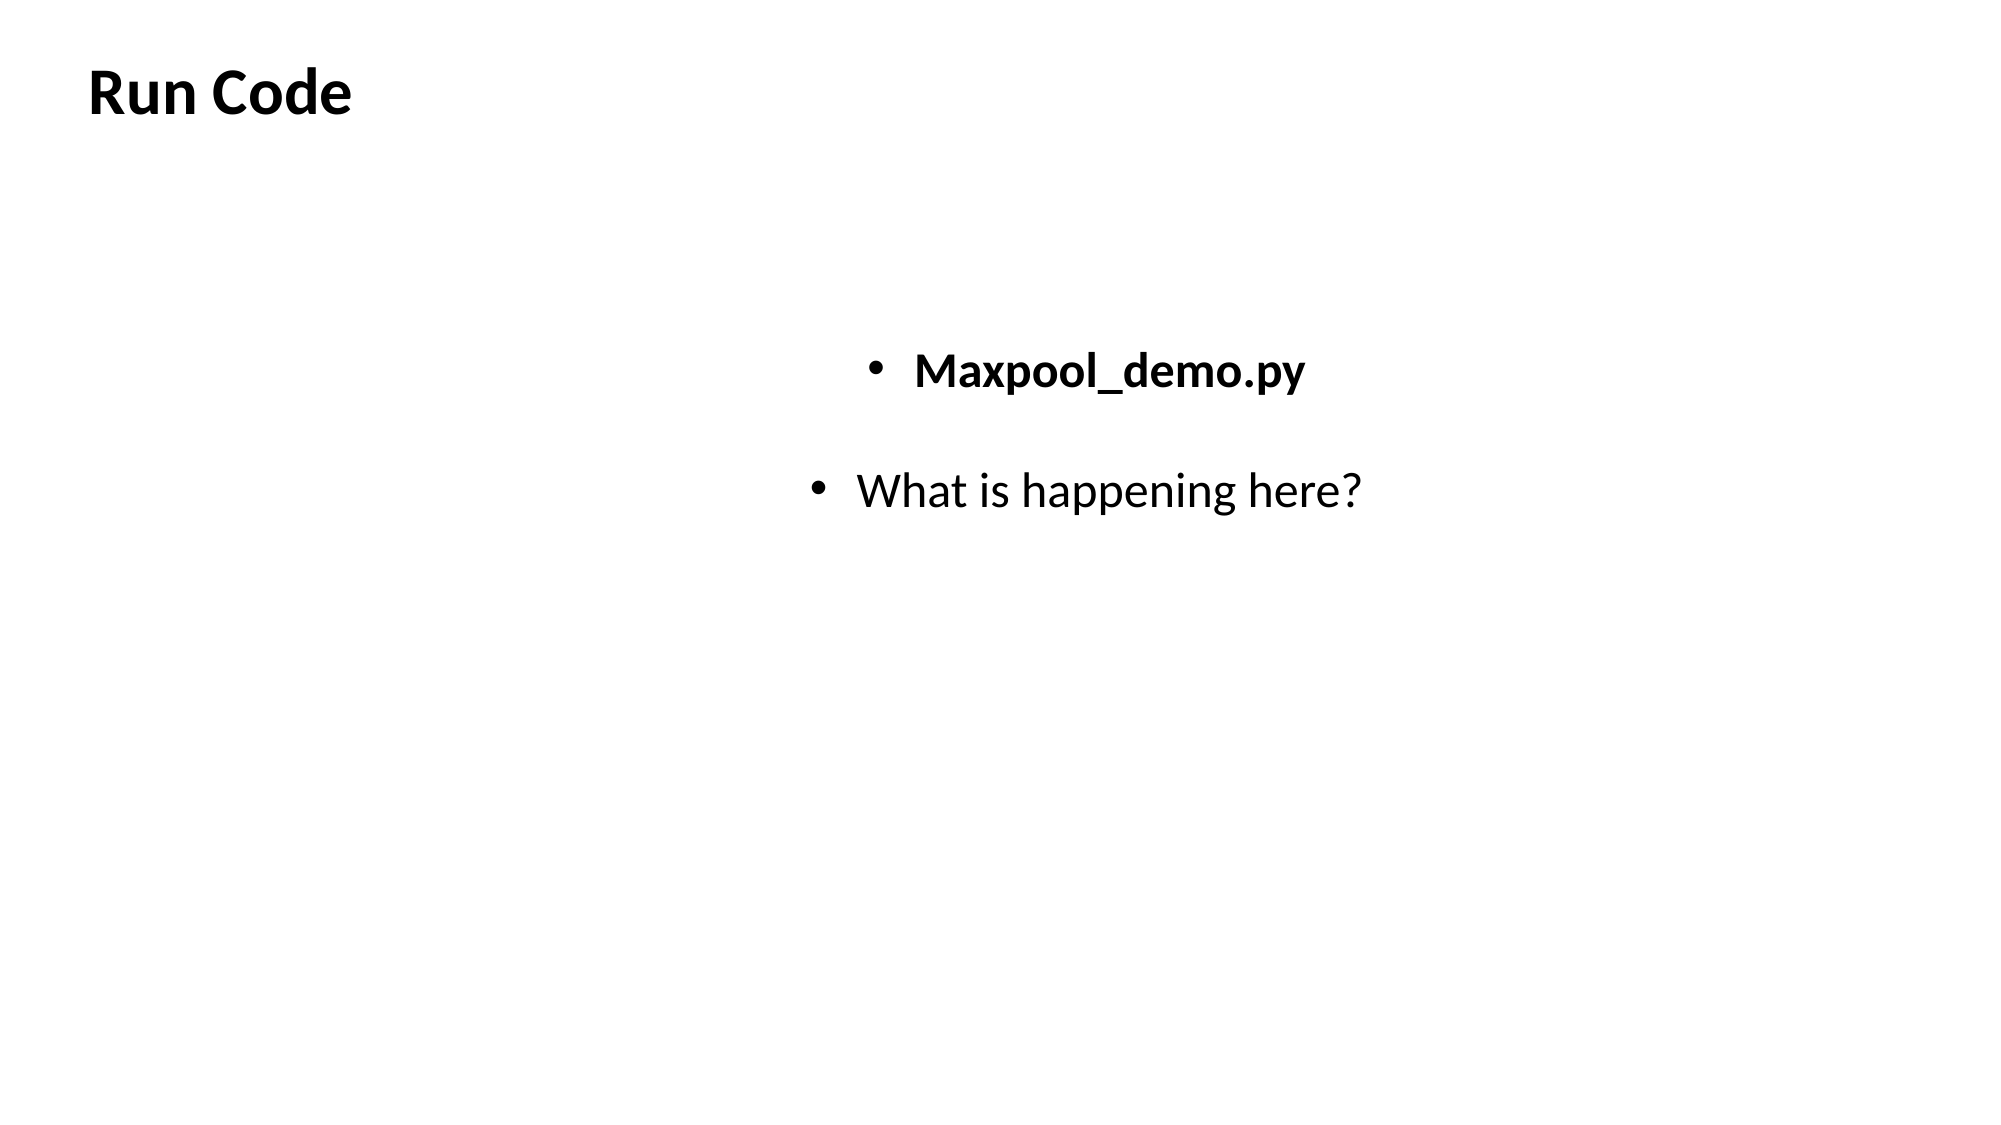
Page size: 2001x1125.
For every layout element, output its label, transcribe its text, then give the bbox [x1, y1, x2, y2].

text_box Run Code [74, 40, 369, 135]
text_box Maxpool_demo.py What is happening here? [794, 269, 1379, 525]
